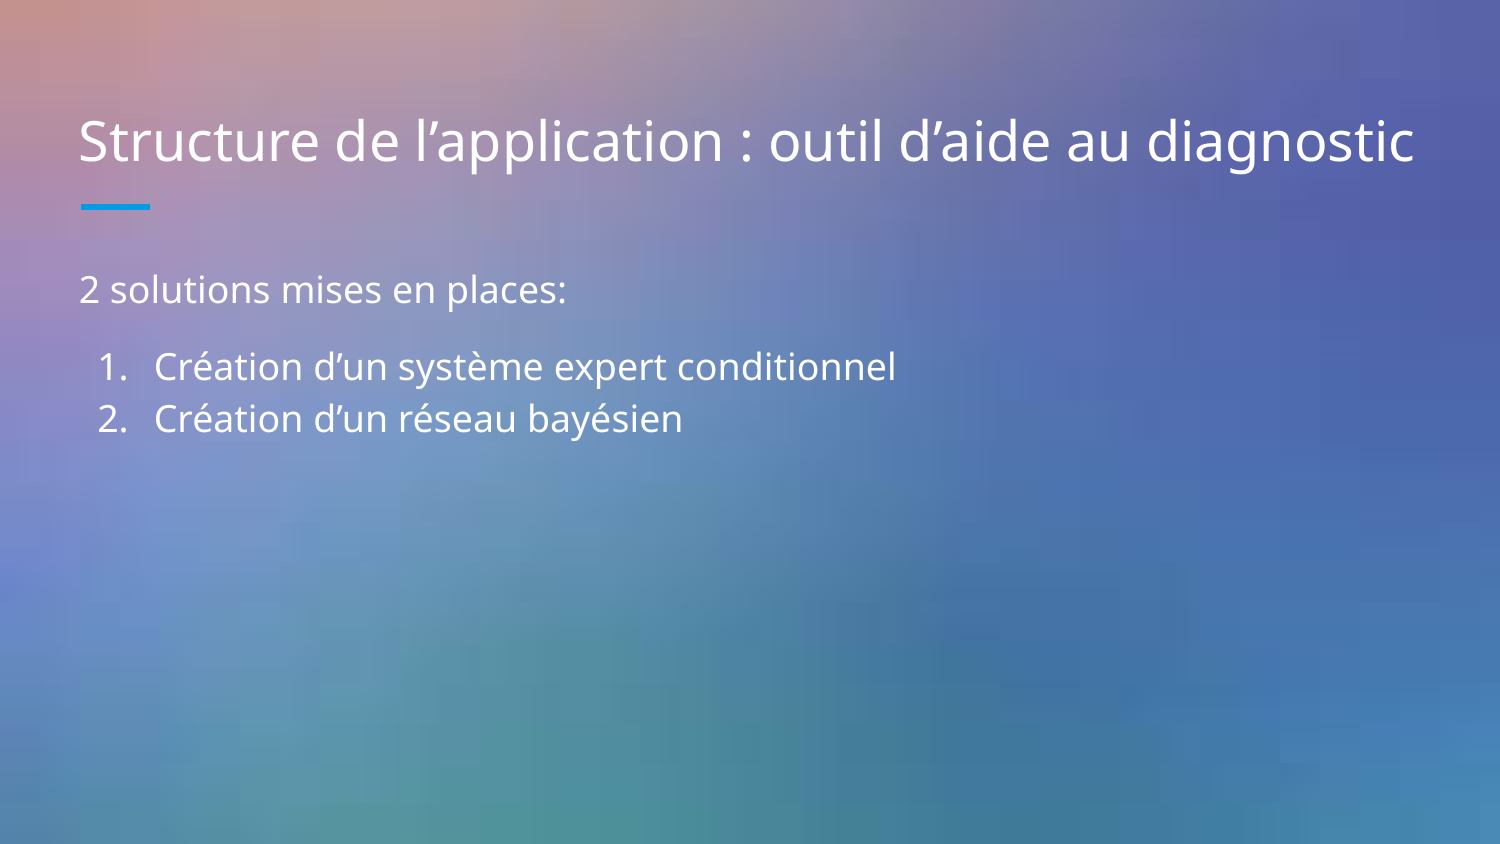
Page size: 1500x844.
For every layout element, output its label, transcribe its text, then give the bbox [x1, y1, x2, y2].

title Structure de l’application : outil d’aide au diagnostic [63, 75, 1437, 188]
picture [0, 0, 1500, 844]
list 2 solutions mises en places: Création d’un système expert conditionnel Création d’un réseau bayésien [63, 244, 1437, 750]
